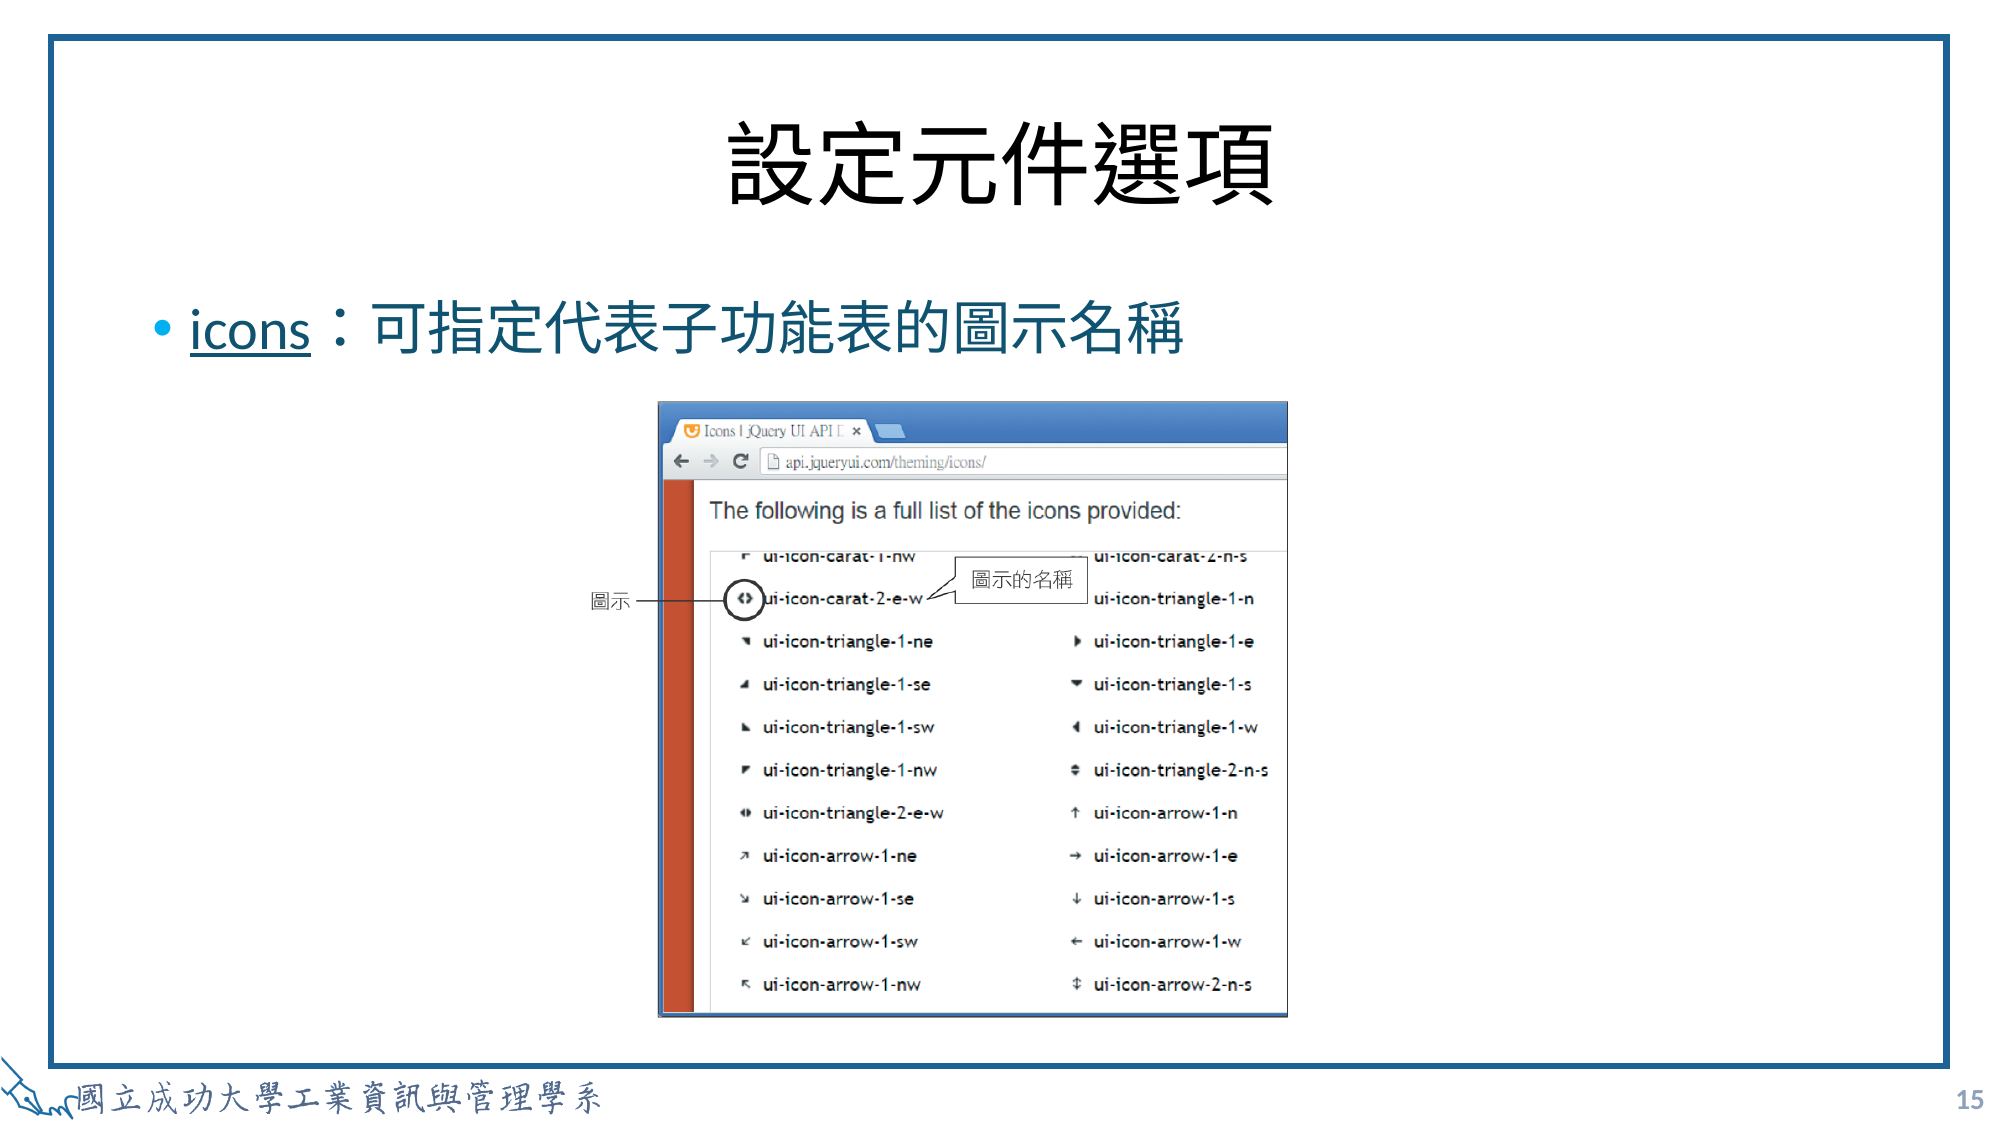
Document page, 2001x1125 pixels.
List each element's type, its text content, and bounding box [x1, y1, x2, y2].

title 設定元件選項 [137, 59, 1863, 278]
list icons：可指定代表子功能表的圖示名稱 [137, 291, 1863, 1006]
picture [588, 396, 1291, 1020]
slide_number 15 [1550, 1067, 2000, 1125]
picture [0, 1049, 80, 1125]
